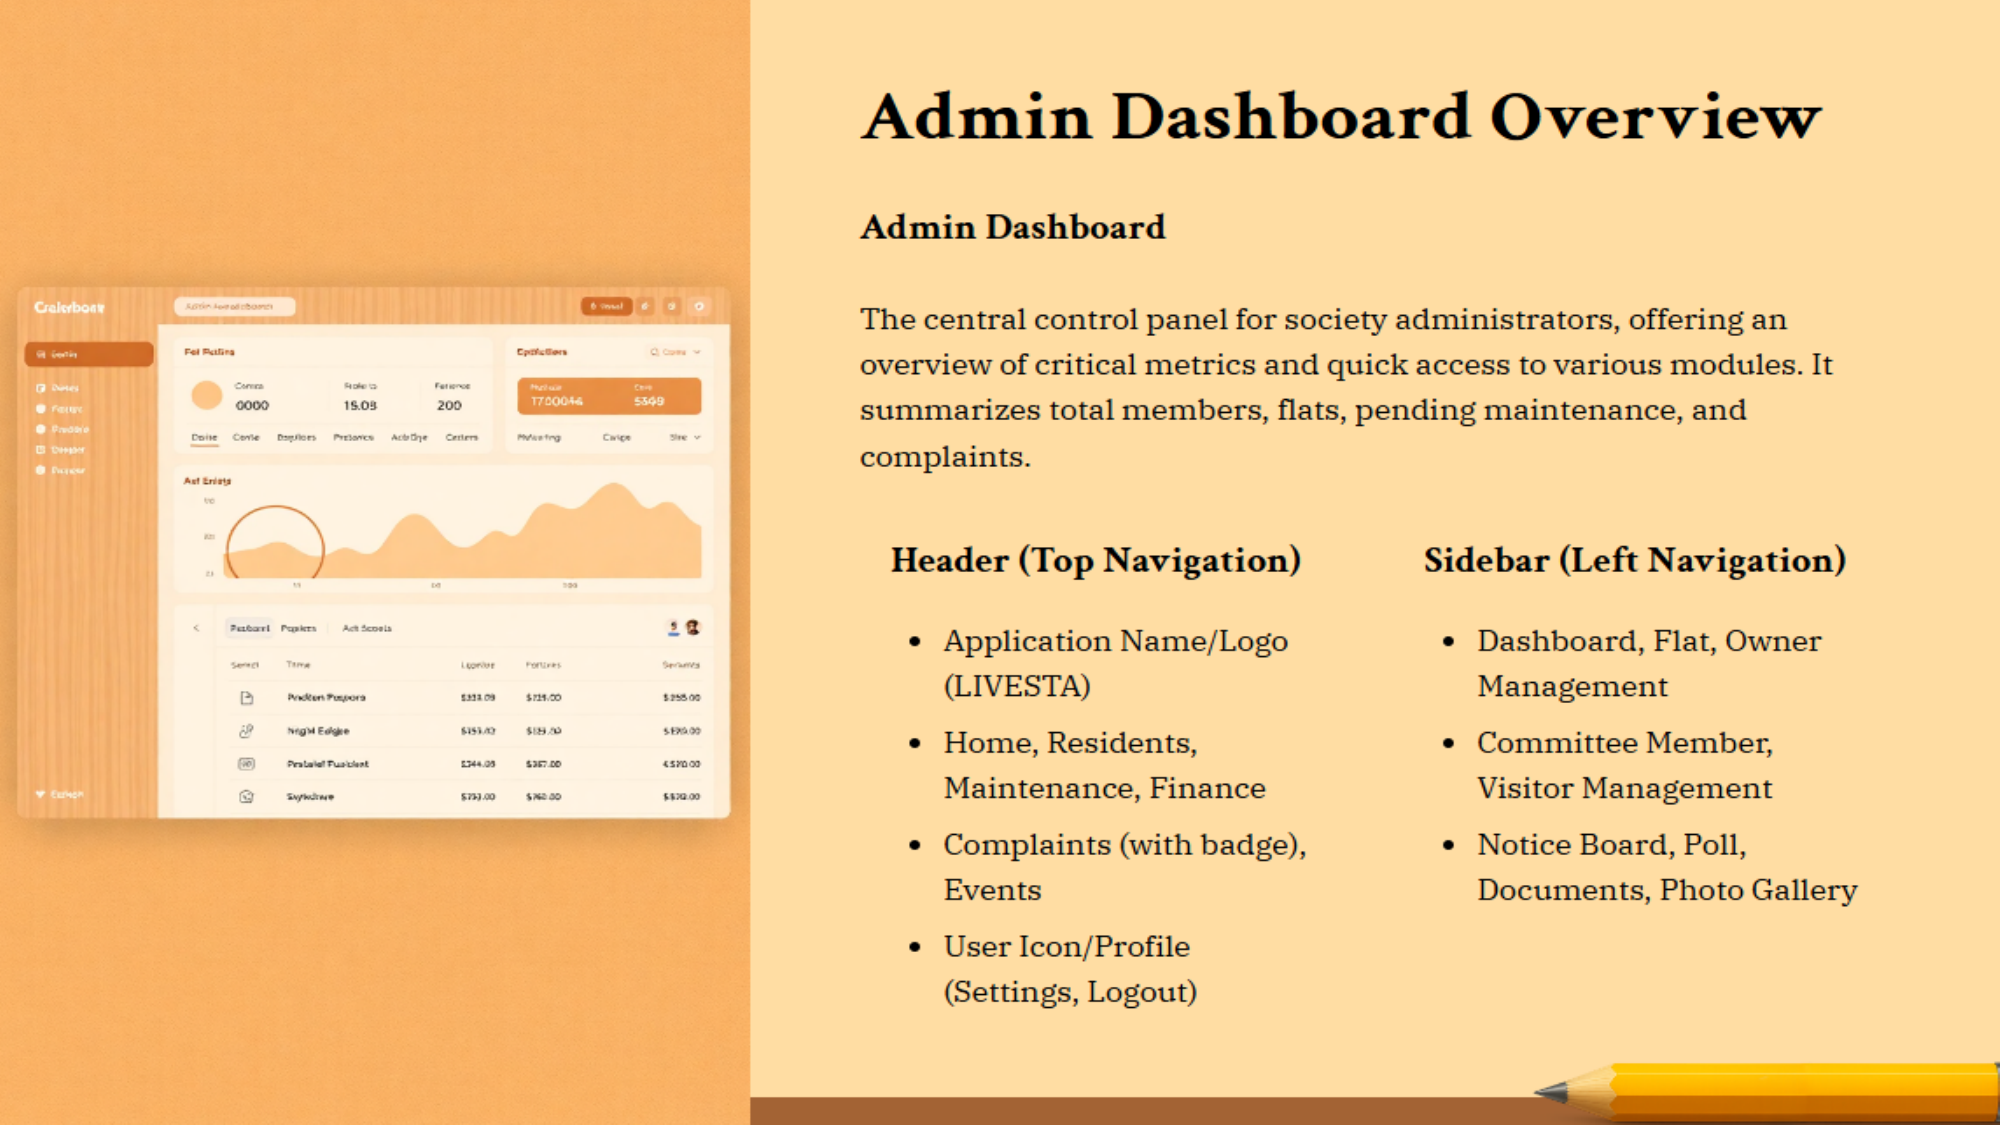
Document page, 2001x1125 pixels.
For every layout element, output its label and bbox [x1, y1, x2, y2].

list [0, 0, 2000, 1125]
